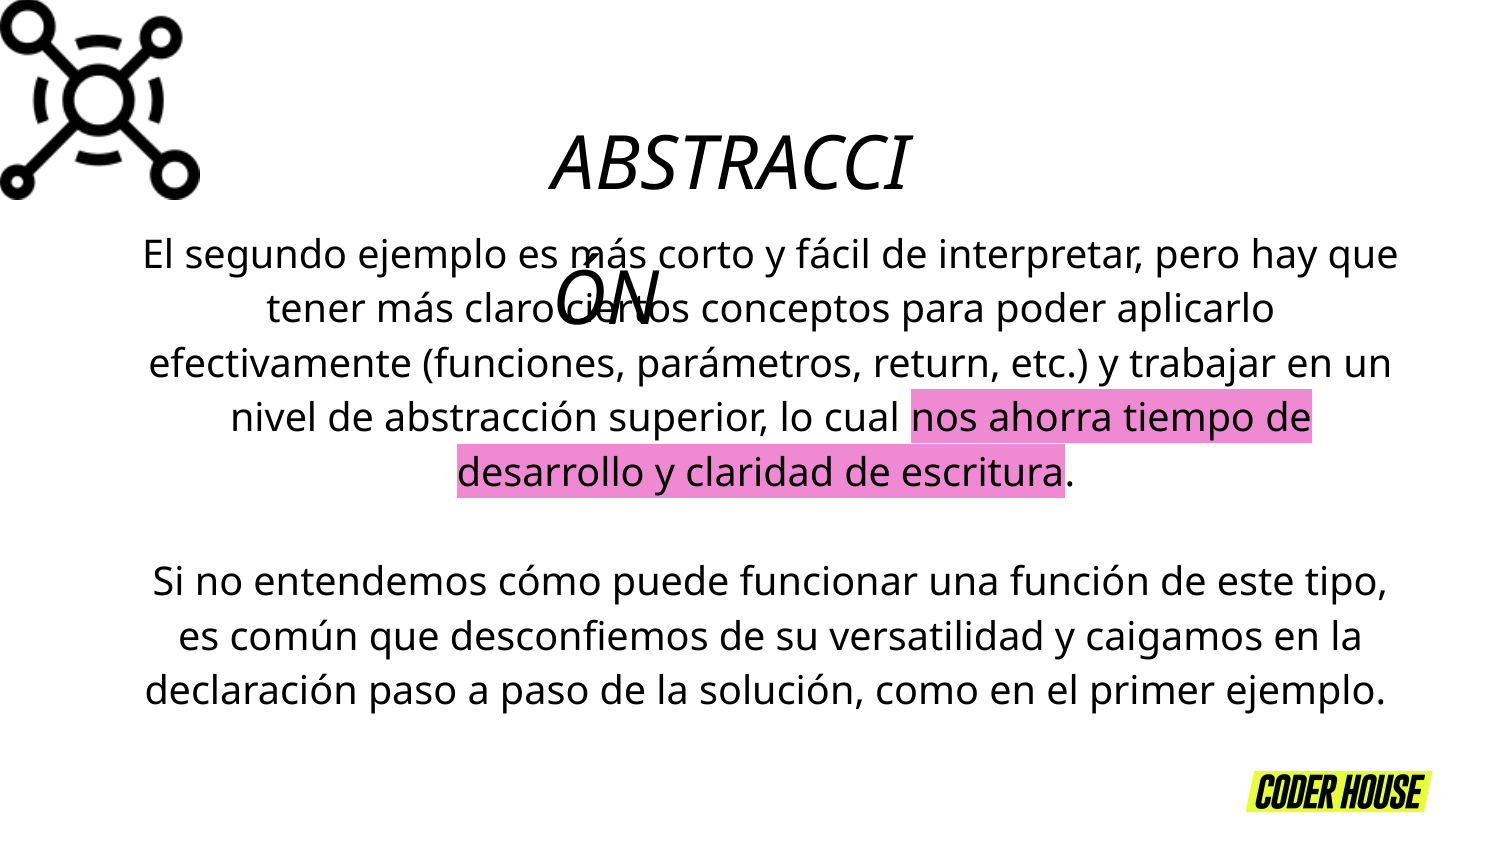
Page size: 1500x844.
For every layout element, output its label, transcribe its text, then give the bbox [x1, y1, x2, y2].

picture [0, 0, 201, 201]
text_box ABSTRACCIÓN [537, 54, 962, 163]
text_box El segundo ejemplo es más corto y fácil de interpretar, pero hay que tener más claro ciertos conceptos para poder aplicarlo efectivamente (funciones, parámetros, return, etc.) y trabajar en un nivel de abstracción superior, lo cual nos ahorra tiempo de desarrollo y claridad de escritura. Si no entendemos cómo puede funcionar una función de este tipo, es común que desconfiemos de su versatilidad y caigamos en la declaración paso a paso de la solución, como en el primer ejemplo. [121, 206, 1421, 359]
picture [1241, 764, 1437, 819]
